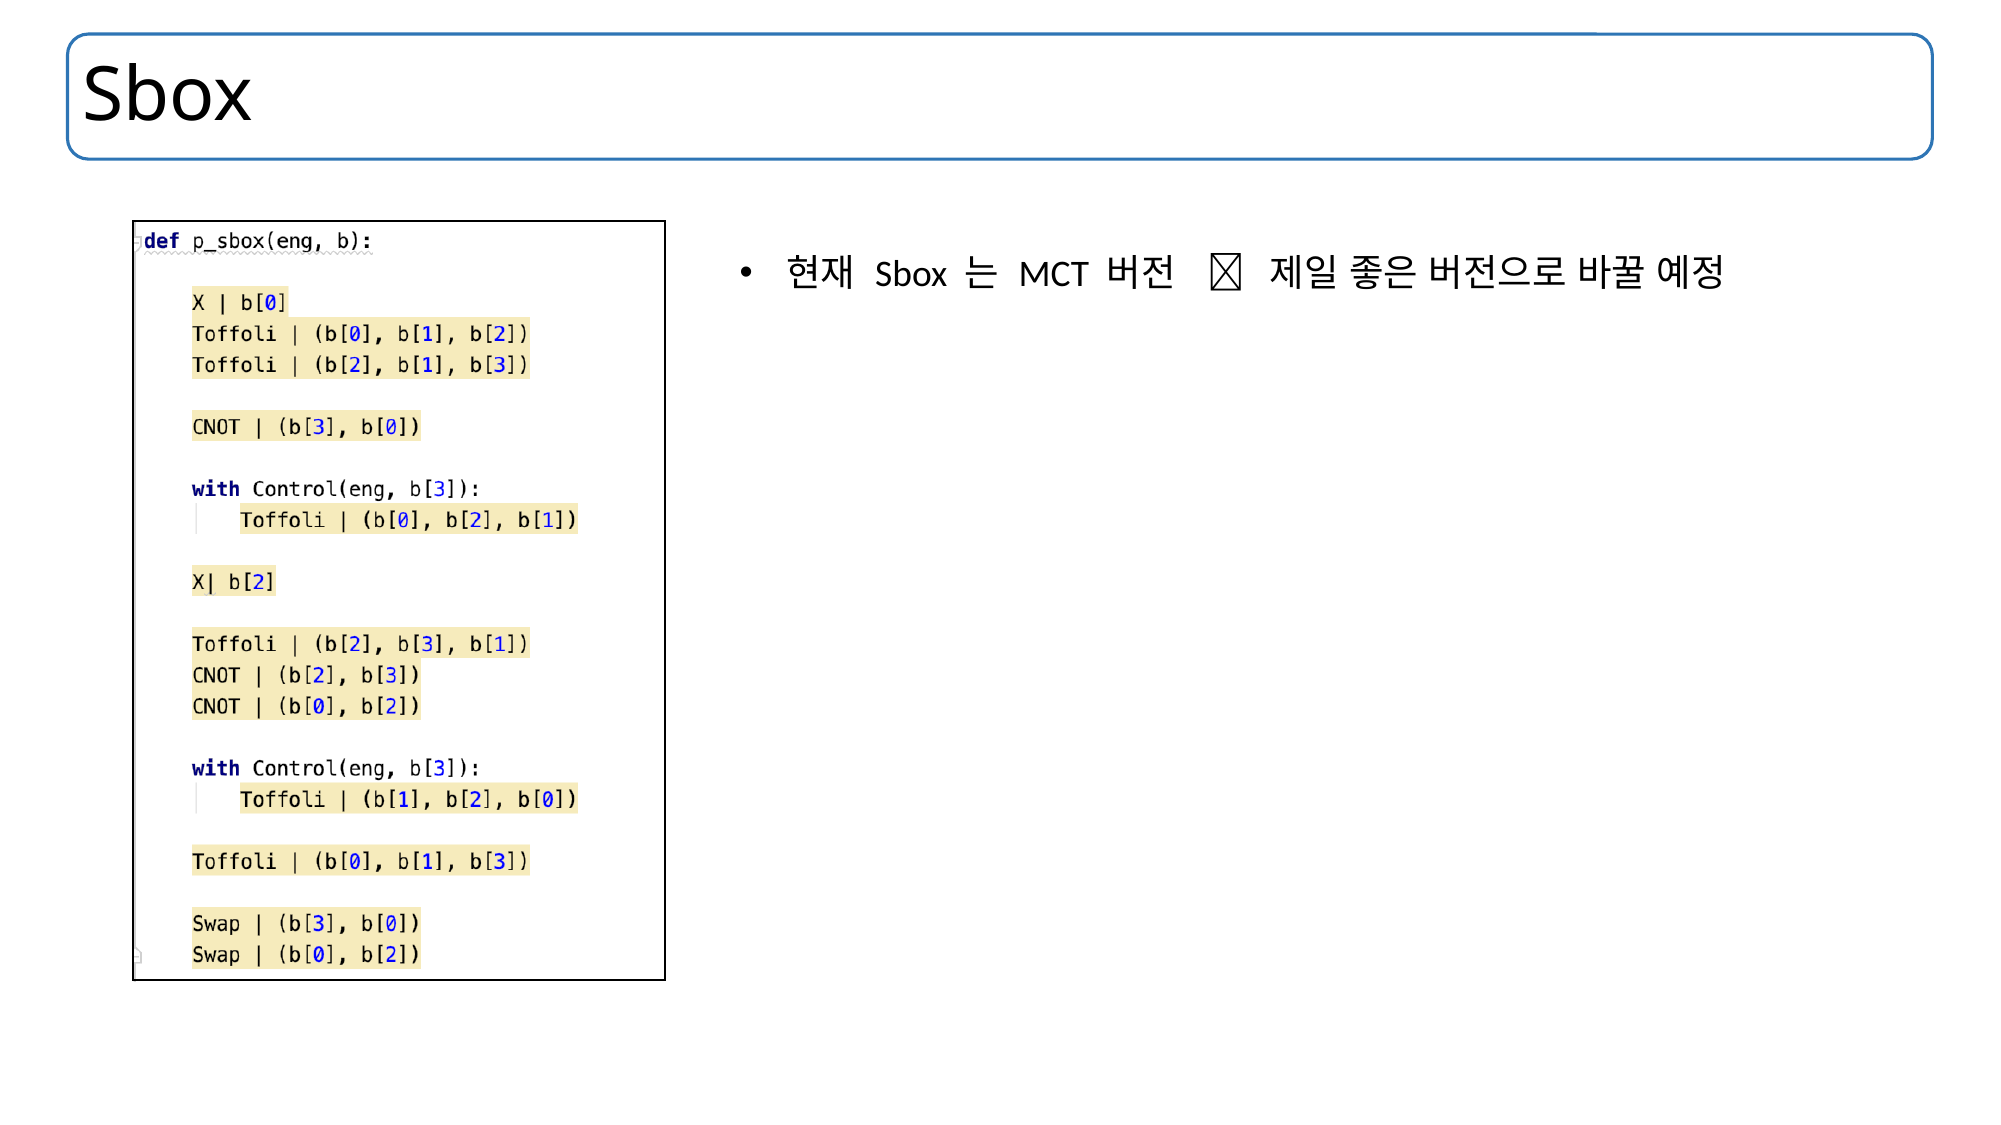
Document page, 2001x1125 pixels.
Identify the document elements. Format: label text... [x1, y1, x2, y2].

text_box 현재 Sbox 는 MCT 버전  제일 좋은 버전으로 바꿀 예정 [724, 241, 1742, 302]
text_box [593, 220, 666, 981]
title Sbox [67, 34, 1933, 160]
picture [132, 220, 593, 982]
